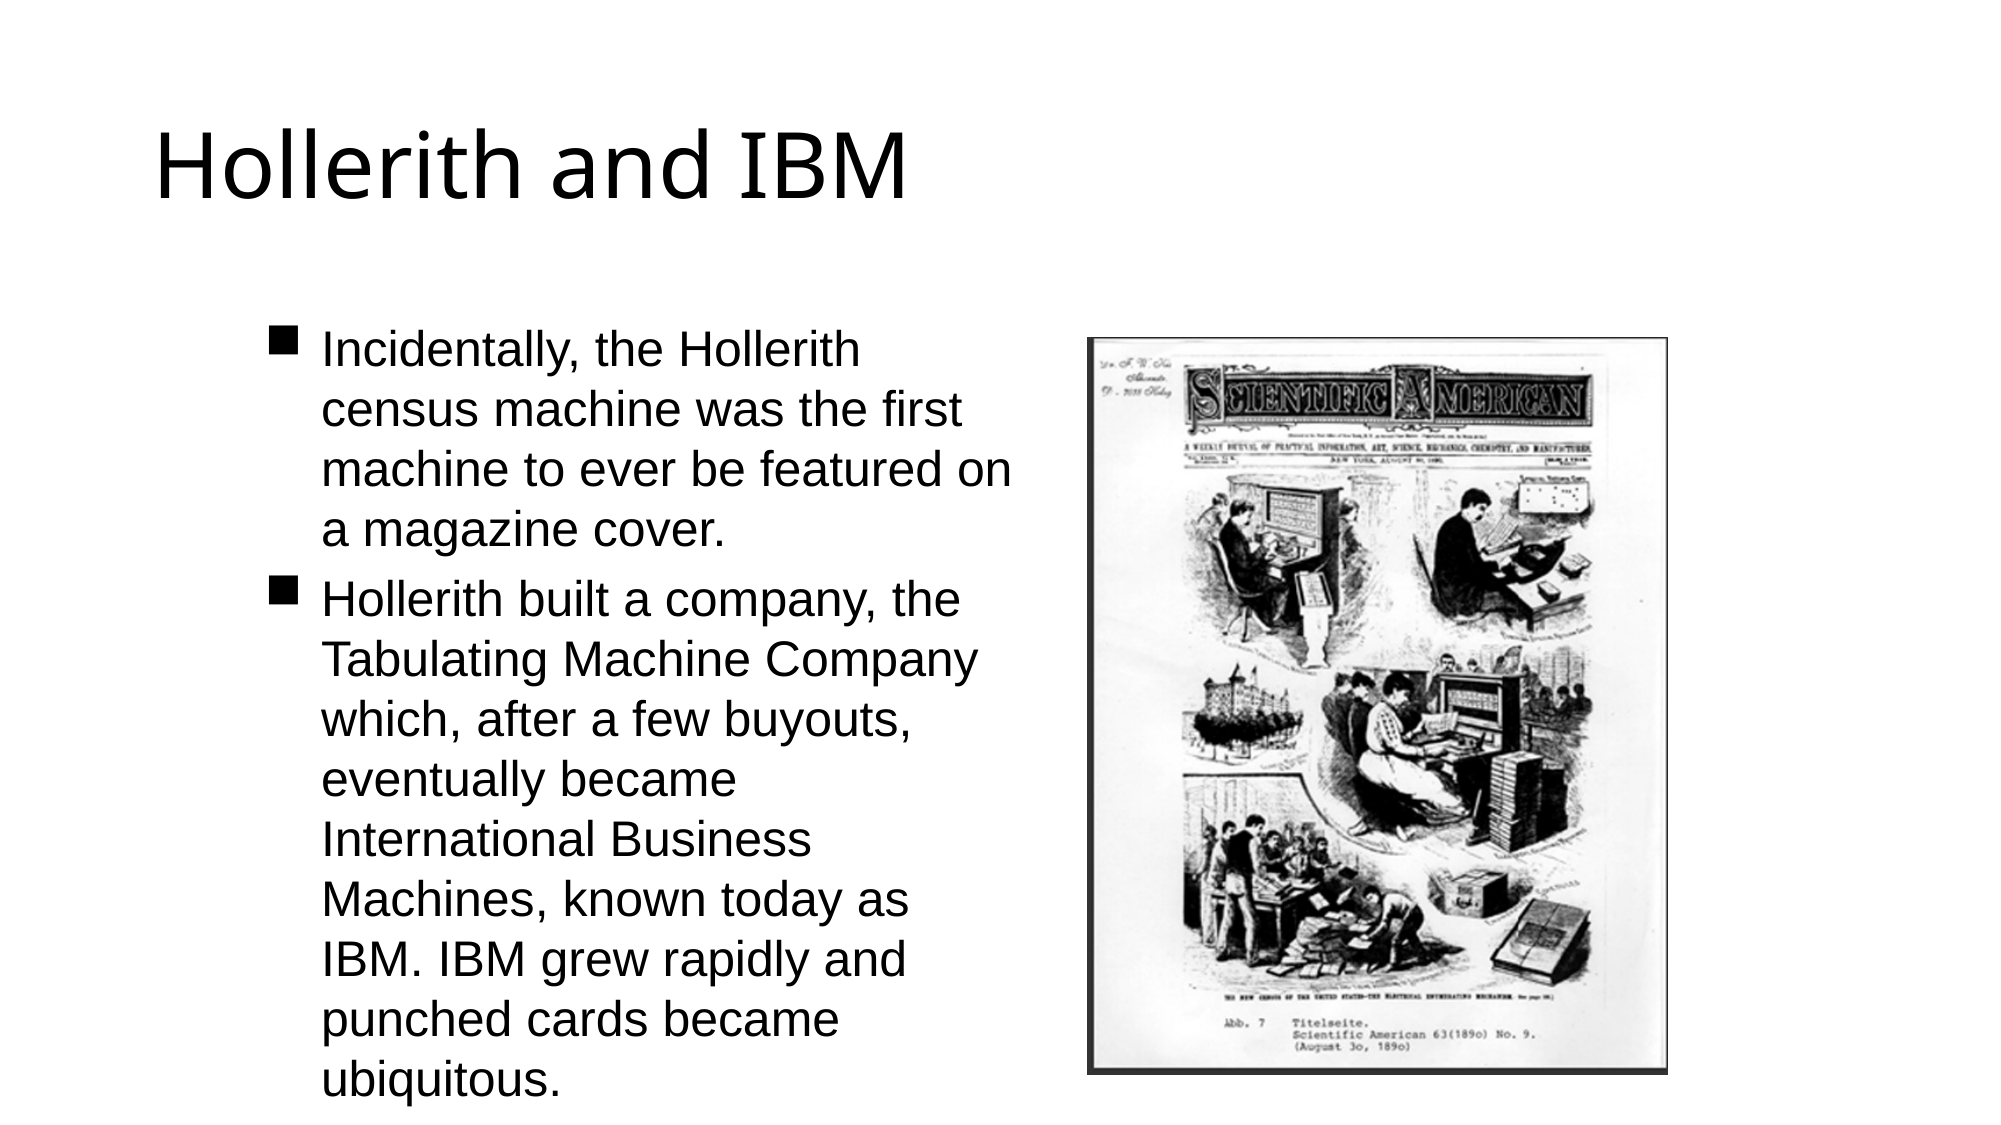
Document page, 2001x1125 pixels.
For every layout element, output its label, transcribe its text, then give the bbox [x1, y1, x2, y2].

text_box Incidentally, the Hollerith census machine was the first machine to ever be featured on a magazine cover. Hollerith built a company, the Tabulating Machine Company which, after a few buyouts, eventually became International Business Machines, known today as IBM. IBM grew rapidly and punched cards became ubiquitous. [249, 309, 1038, 1114]
title Hollerith and IBM [137, 59, 1863, 278]
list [1087, 337, 1668, 1075]
